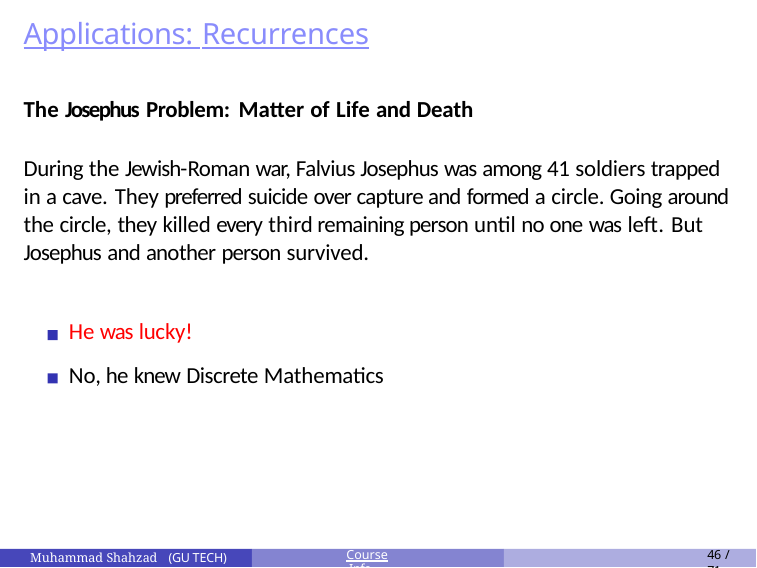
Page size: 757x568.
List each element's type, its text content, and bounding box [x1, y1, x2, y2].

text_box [0, 548, 757, 568]
title Applications: Recurrences [21, 12, 735, 92]
list The Josephus Problem: Matter of Life and Death During the Jewish-Roman war, Falvius Josephus was among 41 soldiers trapped in a cave. They preferred suicide over capture and formed a circle. Going around the circle, they killed every third remaining person until no one was left. But Josephus and another person survived. He was lucky! No, he knew Discrete Mathematics [21, 92, 735, 410]
